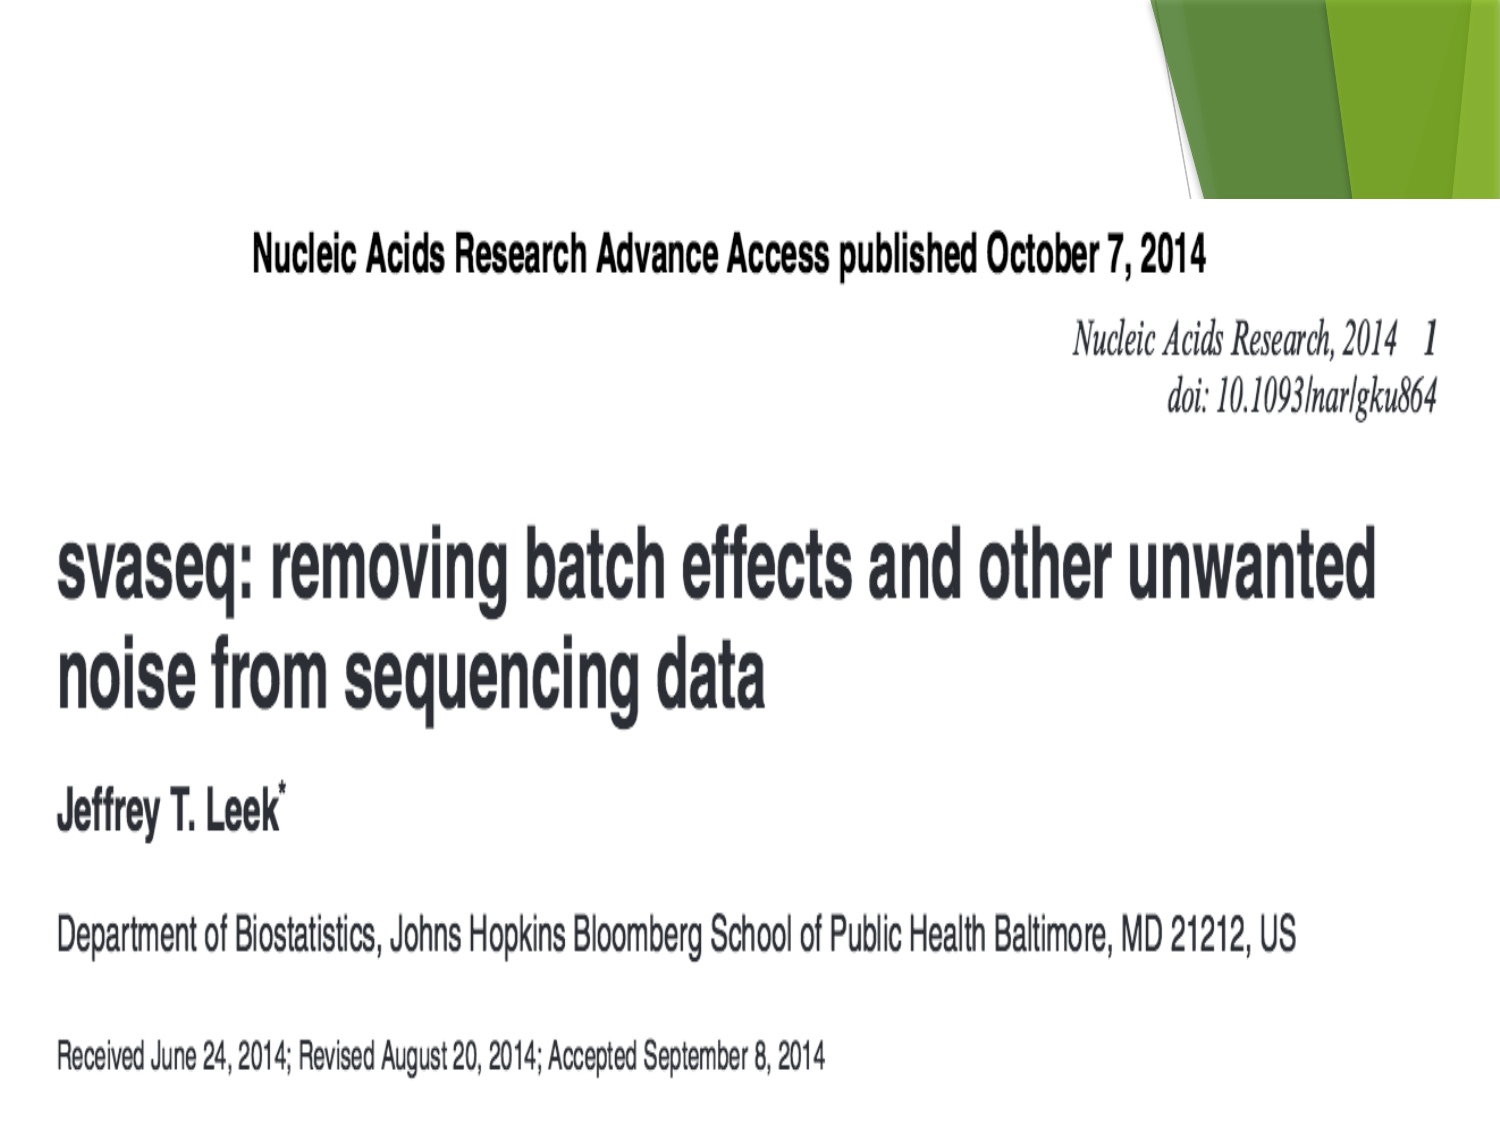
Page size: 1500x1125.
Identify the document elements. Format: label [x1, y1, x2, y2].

picture [0, 199, 1500, 1125]
